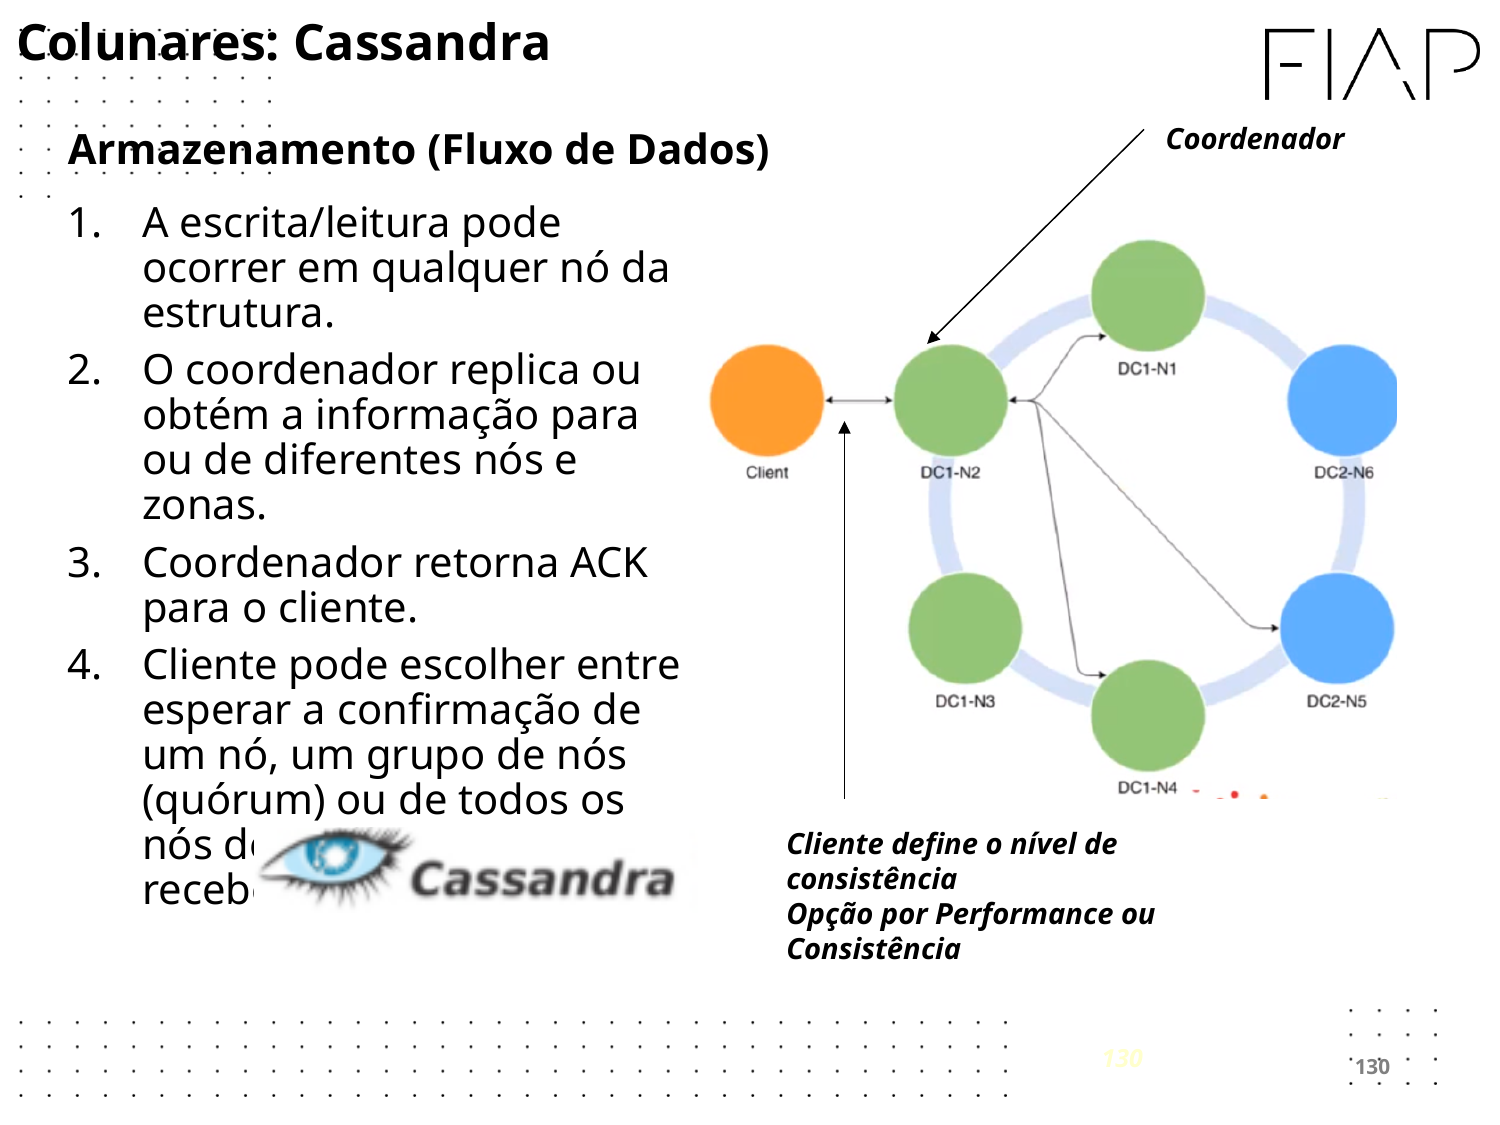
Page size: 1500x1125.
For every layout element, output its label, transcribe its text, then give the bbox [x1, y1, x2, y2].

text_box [926, 129, 1145, 345]
text_box A escrita/leitura pode ocorrer em qualquer nó da estrutura. O coordenador replica ou obtém a informação para ou de diferentes nós e zonas. Coordenador retorna ACK para o cliente. Cliente pode escolher entre esperar a confirmação de um nó, um grupo de nós (quórum) ou de todos os nós do cluster, antes de receber o ACK. [52, 193, 703, 883]
picture [19, 79, 271, 121]
picture [254, 826, 703, 913]
list Armazenamento (Fluxo de Dados) [0, 121, 1098, 262]
picture [690, 219, 1398, 799]
picture [19, 1019, 1007, 1097]
picture [1265, 28, 1480, 100]
text_box Cliente define o nível de consistência Opção por Performance ou Consistência [771, 817, 1300, 973]
text_box Coordenador [1150, 113, 1411, 163]
picture [1344, 1007, 1437, 1085]
text_box Colunares: Cassandra [1, 3, 811, 79]
